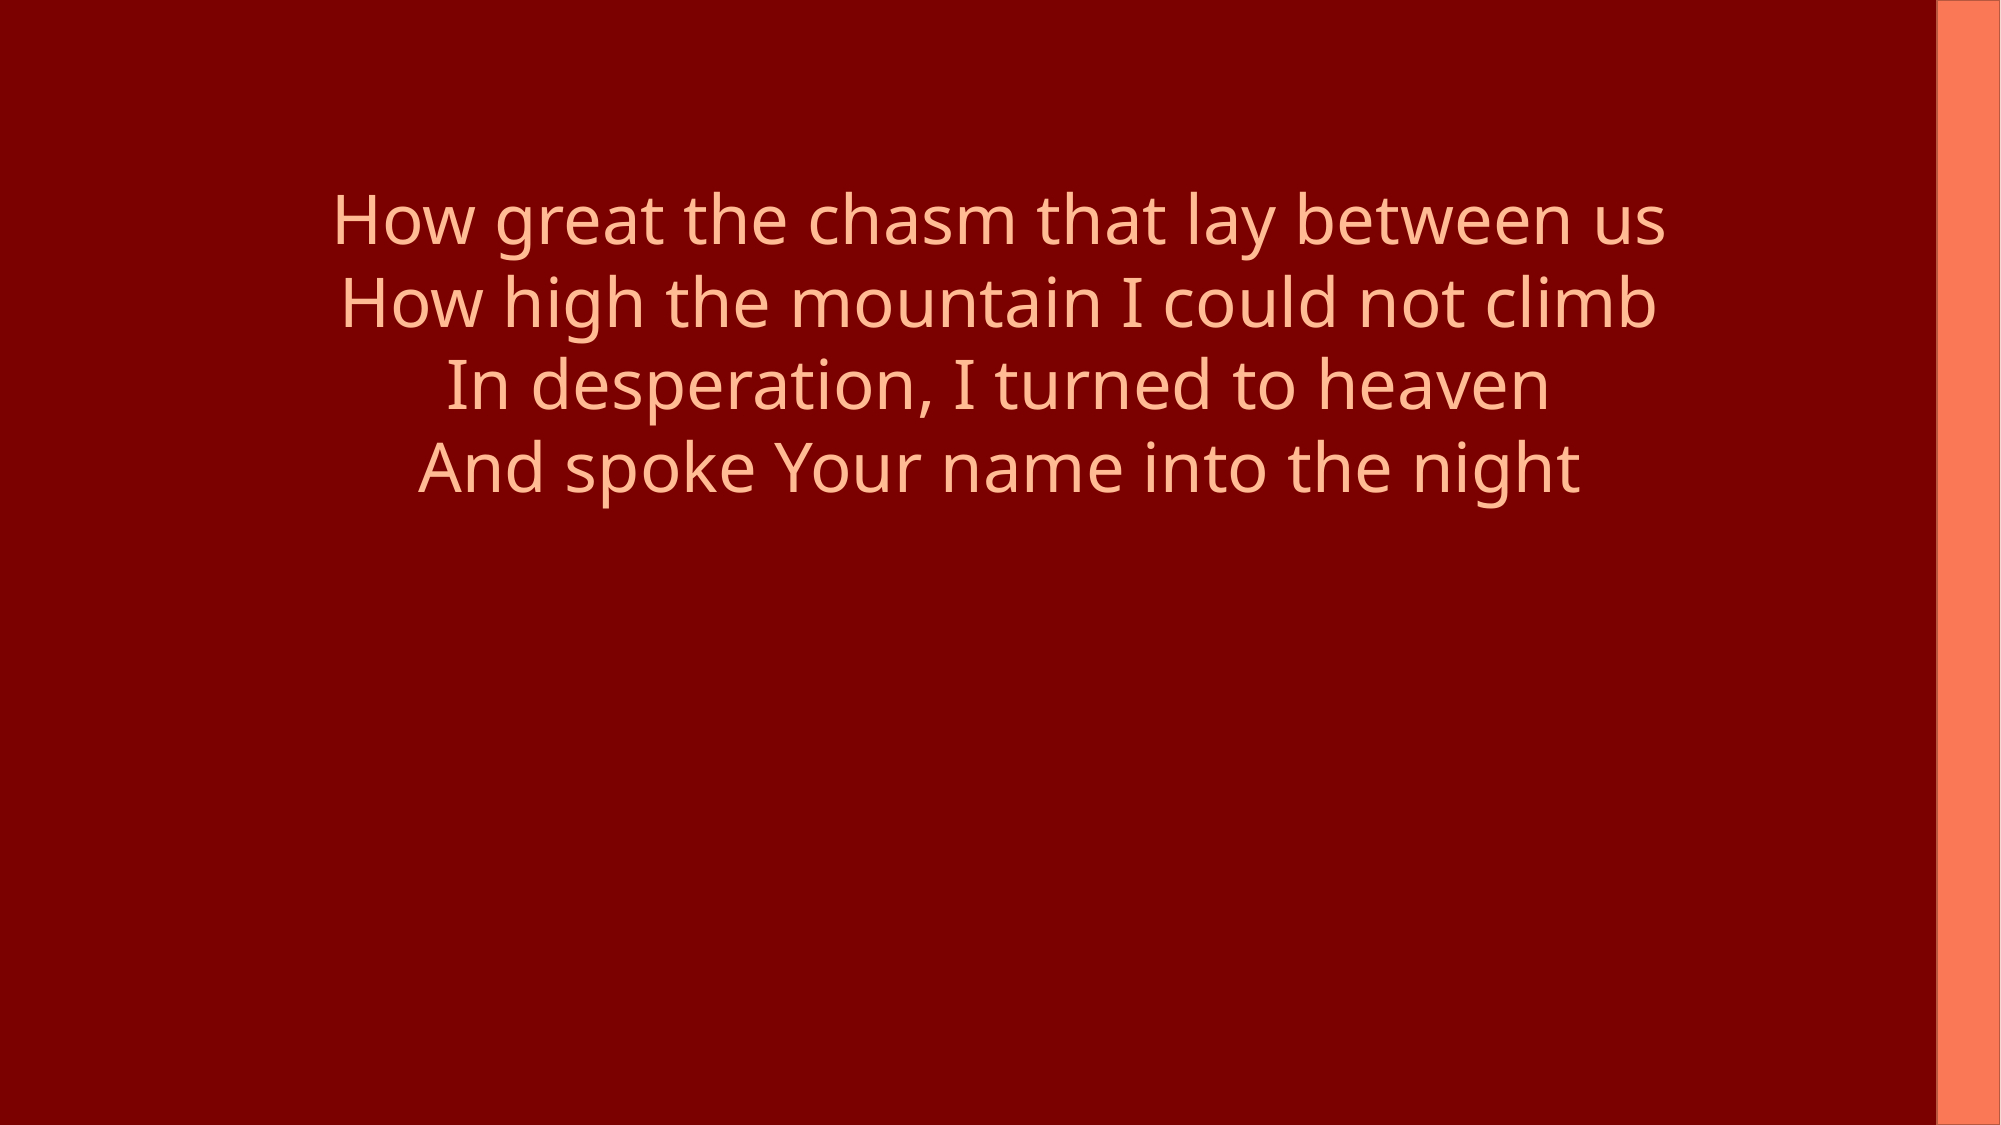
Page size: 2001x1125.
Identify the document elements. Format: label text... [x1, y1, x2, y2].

text_box How great the chasm that lay between us How high the mountain I could not climb In desperation, I turned to heaven And spoke Your name into the night [99, 168, 1900, 596]
